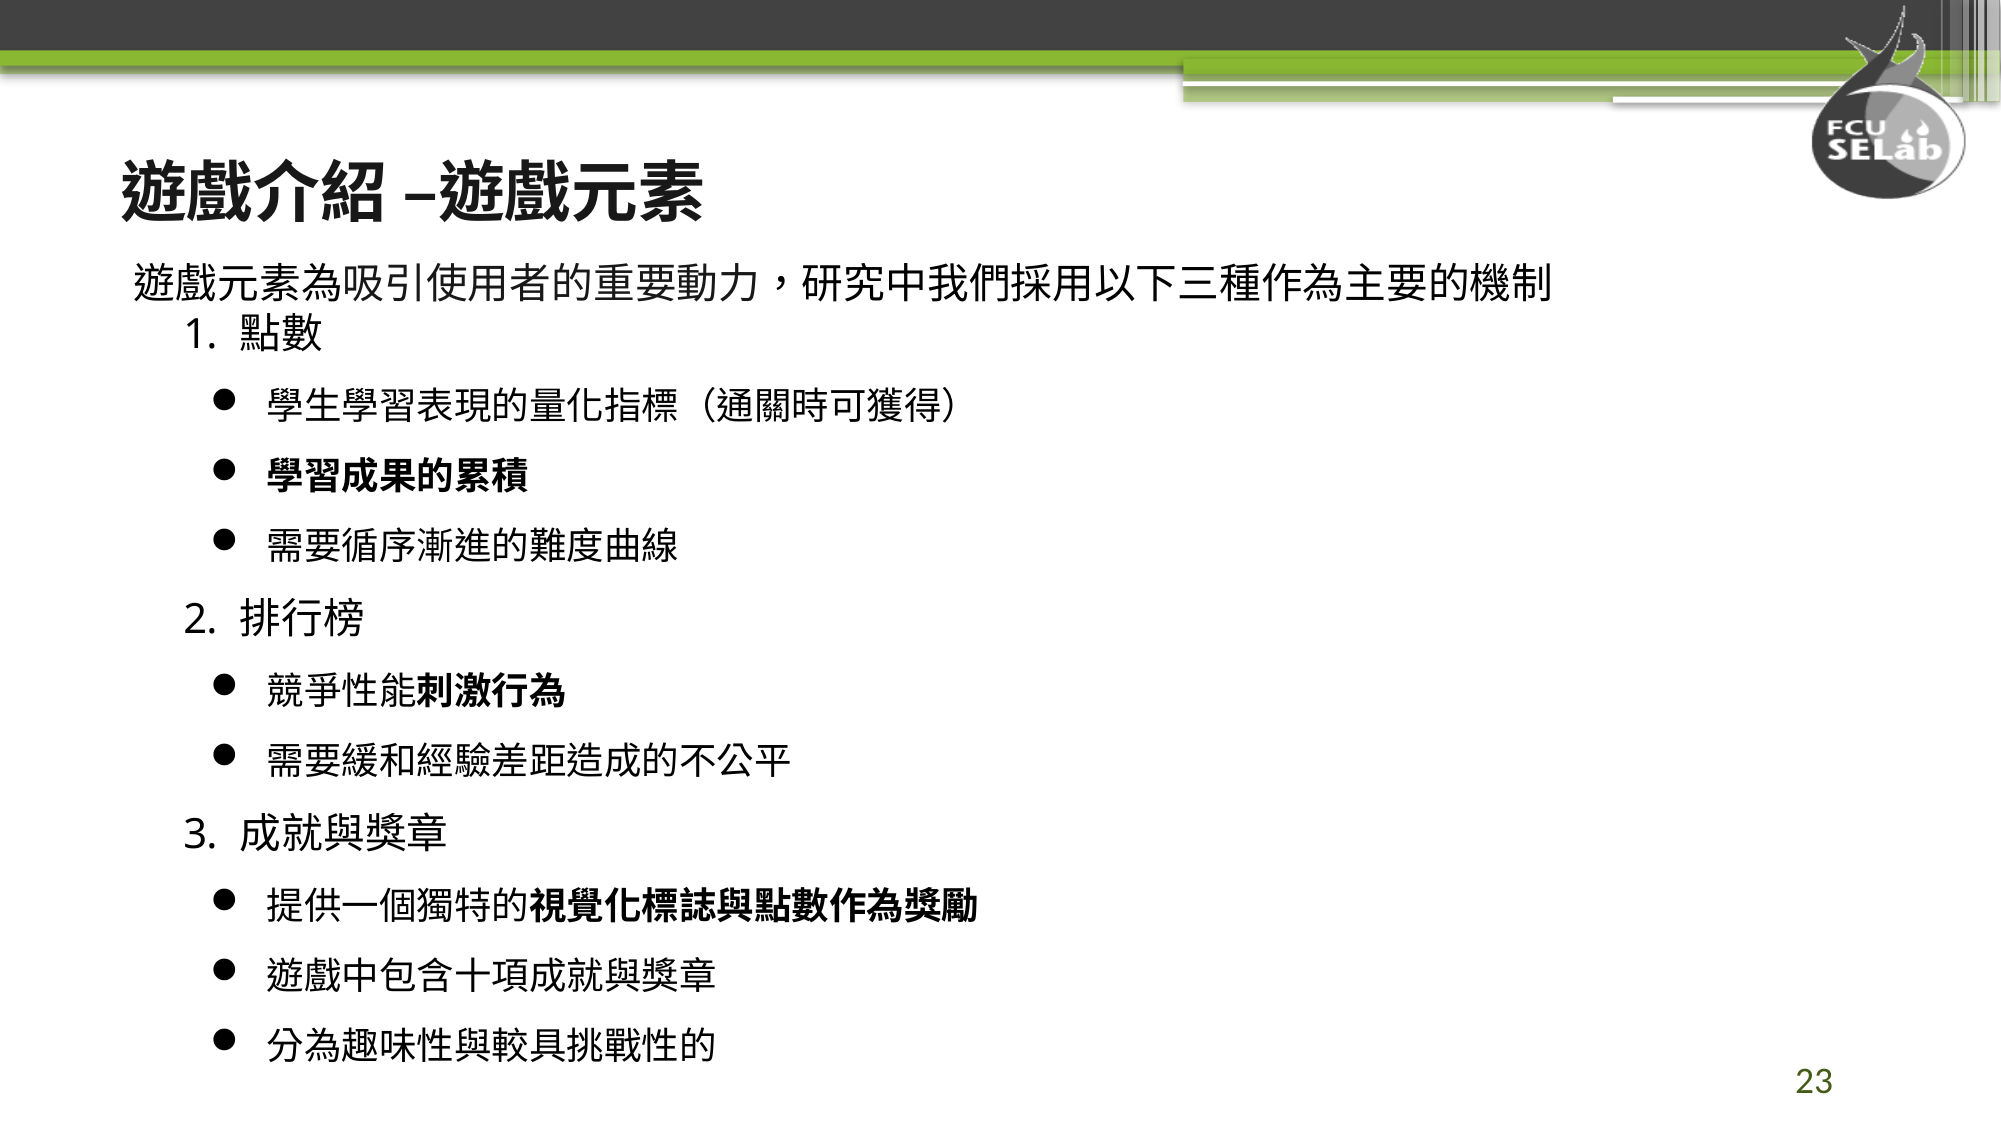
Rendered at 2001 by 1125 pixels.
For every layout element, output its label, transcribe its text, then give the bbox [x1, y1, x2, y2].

text_box 點數 學生學習表現的量化指標（通關時可獲得） 學習成果的累積 需要循序漸進的難度曲線 排行榜 競爭性能刺激行為 需要緩和經驗差距造成的不公平 成就與獎章 提供一個獨特的視覺化標誌與點數作為獎勵 遊戲中包含十項成就與獎章 分為趣味性與較具挑戰性的 [163, 349, 1175, 940]
text_box 遊戲元素為吸引使用者的重要動力，研究中我們採用以下三種作為主要的機制 [102, 249, 1616, 349]
slide_number 23 [1780, 1048, 1974, 1109]
text_box 遊戲介紹 –遊戲元素 [0, 101, 1709, 277]
picture [1780, 2, 2000, 203]
